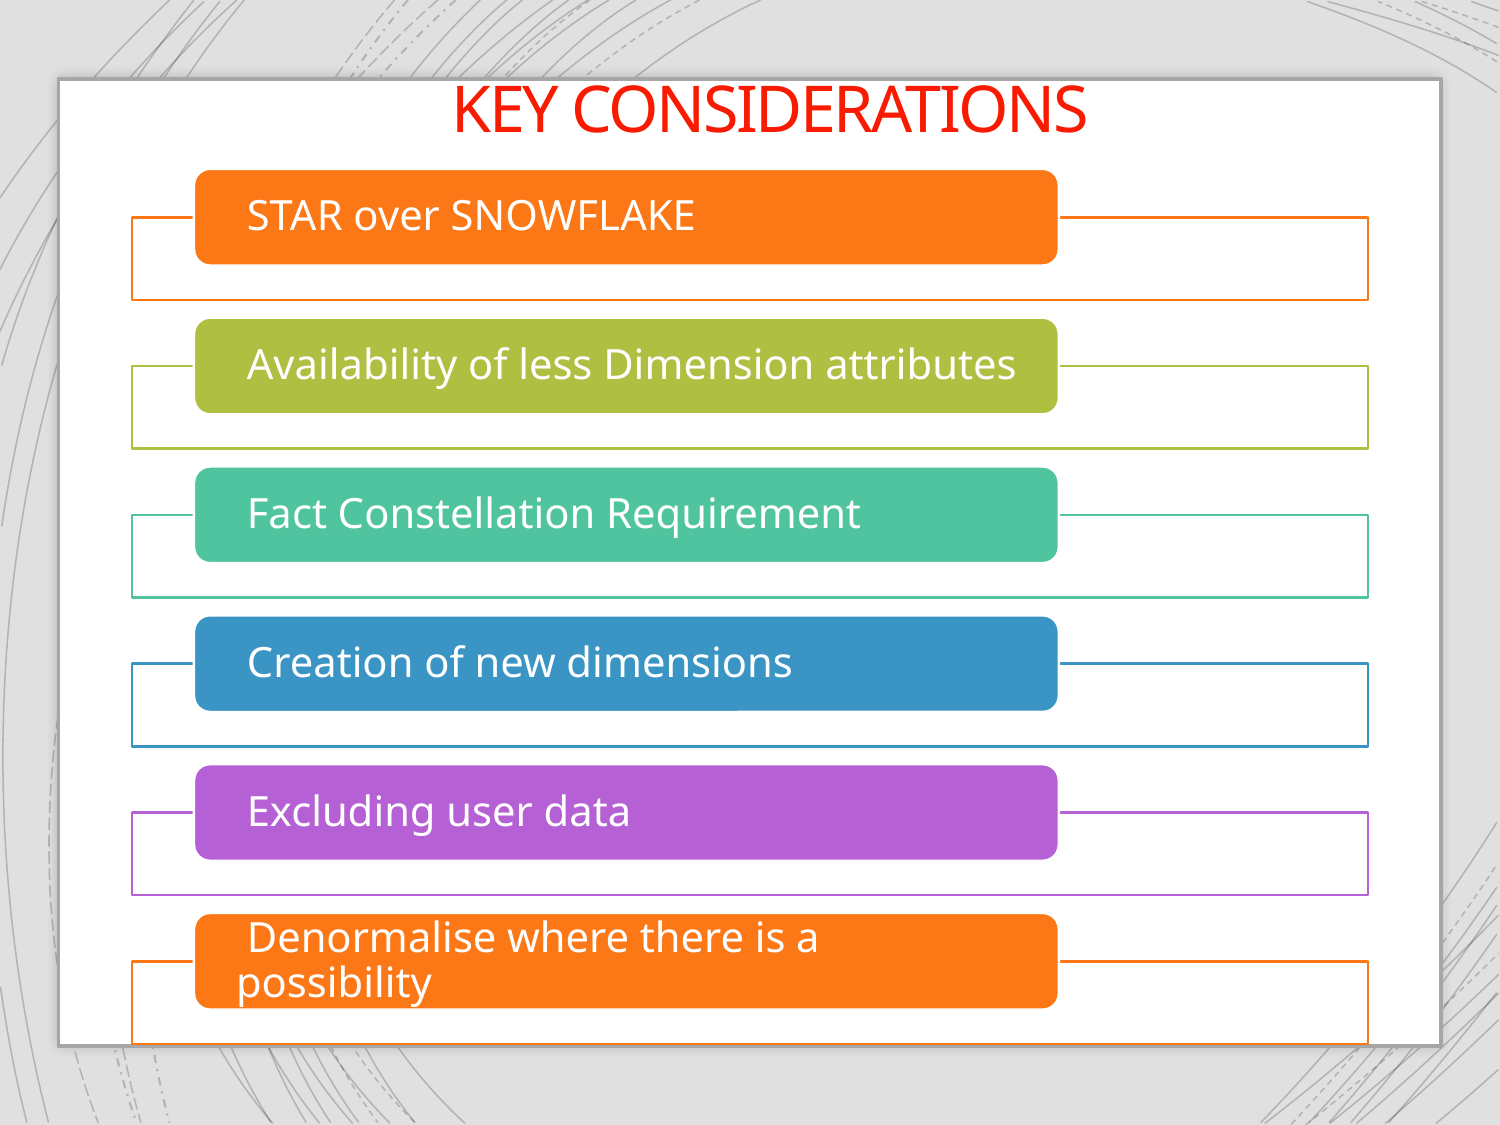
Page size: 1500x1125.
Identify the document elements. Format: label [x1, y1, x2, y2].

text_box [131, 63, 1369, 1125]
text_box [0, 0, 1498, 1125]
